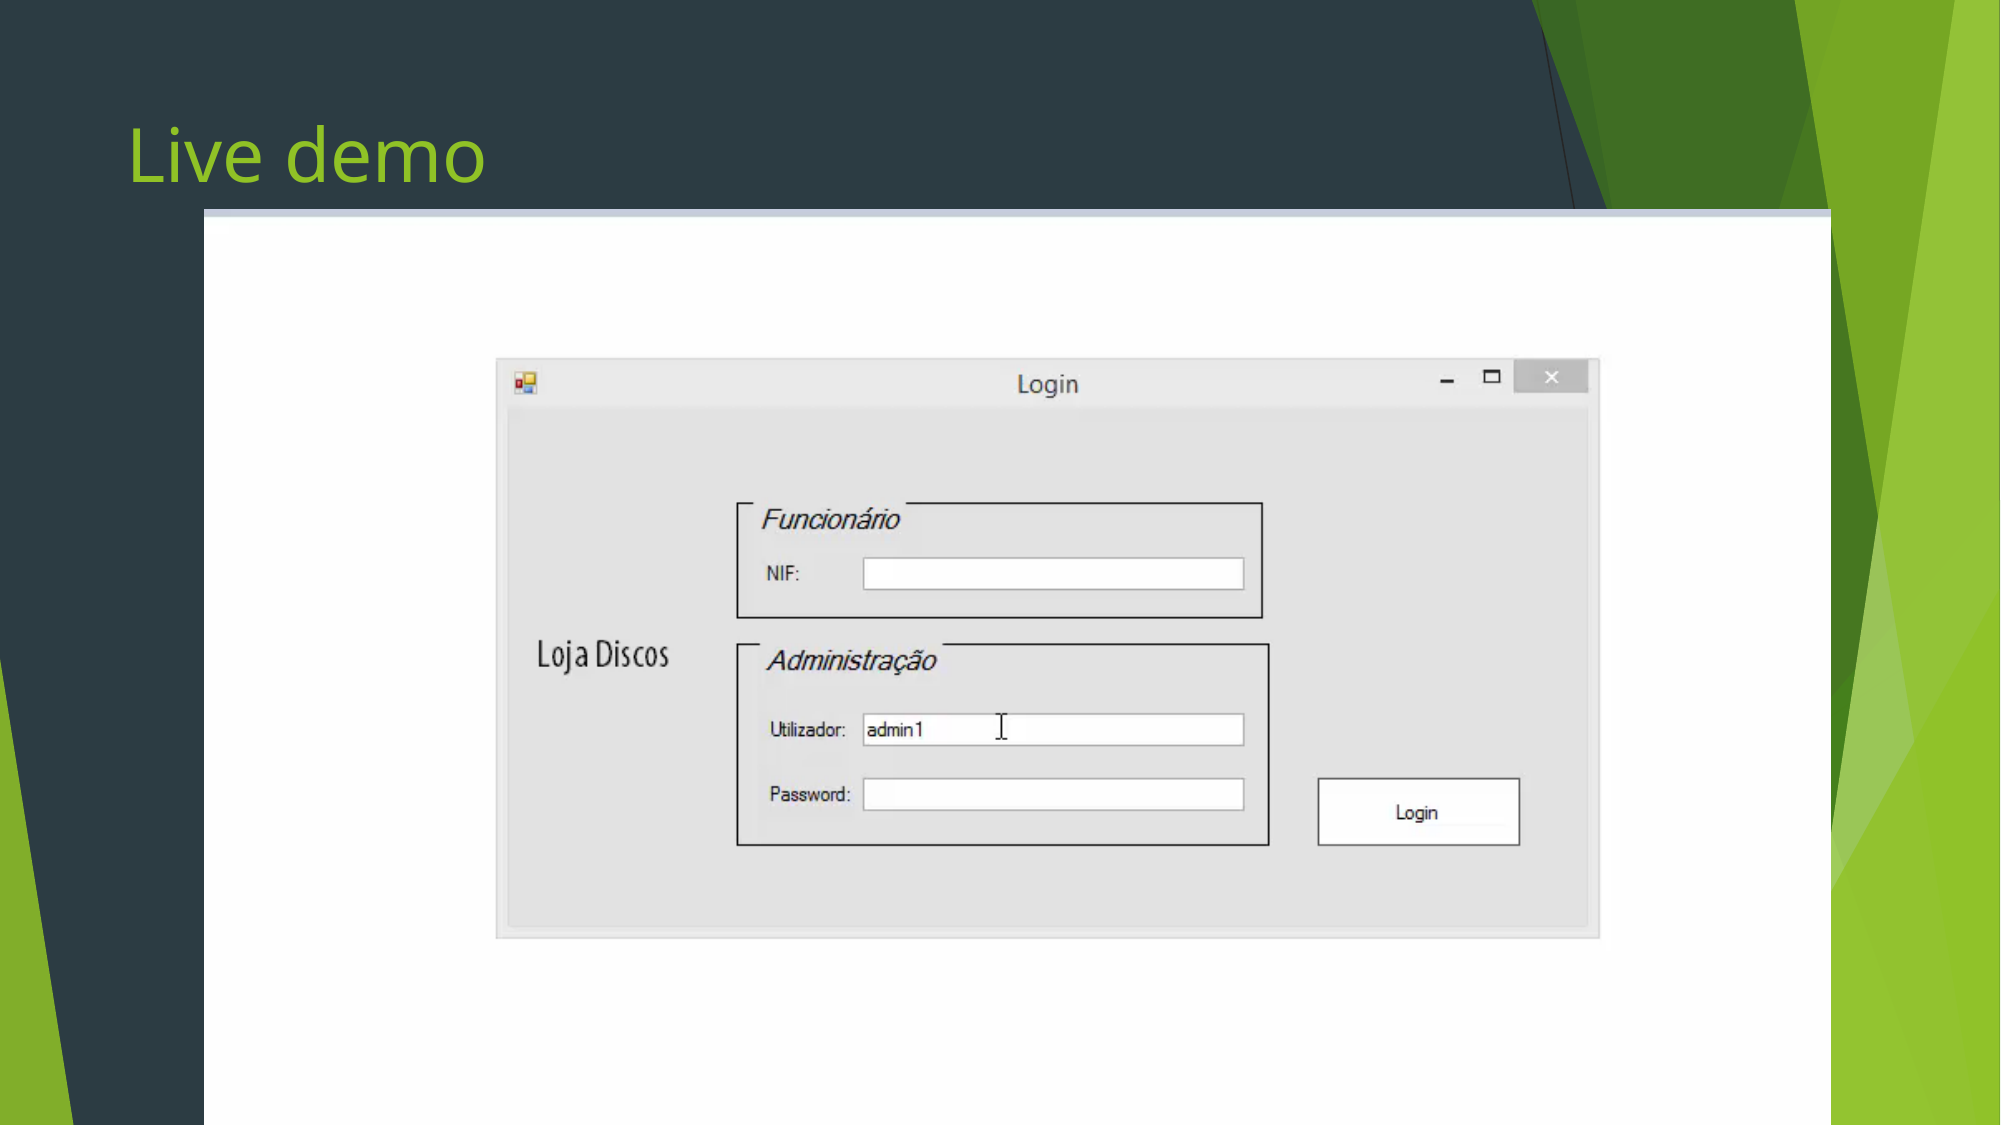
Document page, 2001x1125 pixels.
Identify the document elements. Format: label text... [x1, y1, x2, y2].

title Live demo [111, 99, 1522, 317]
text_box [203, 208, 1832, 1125]
